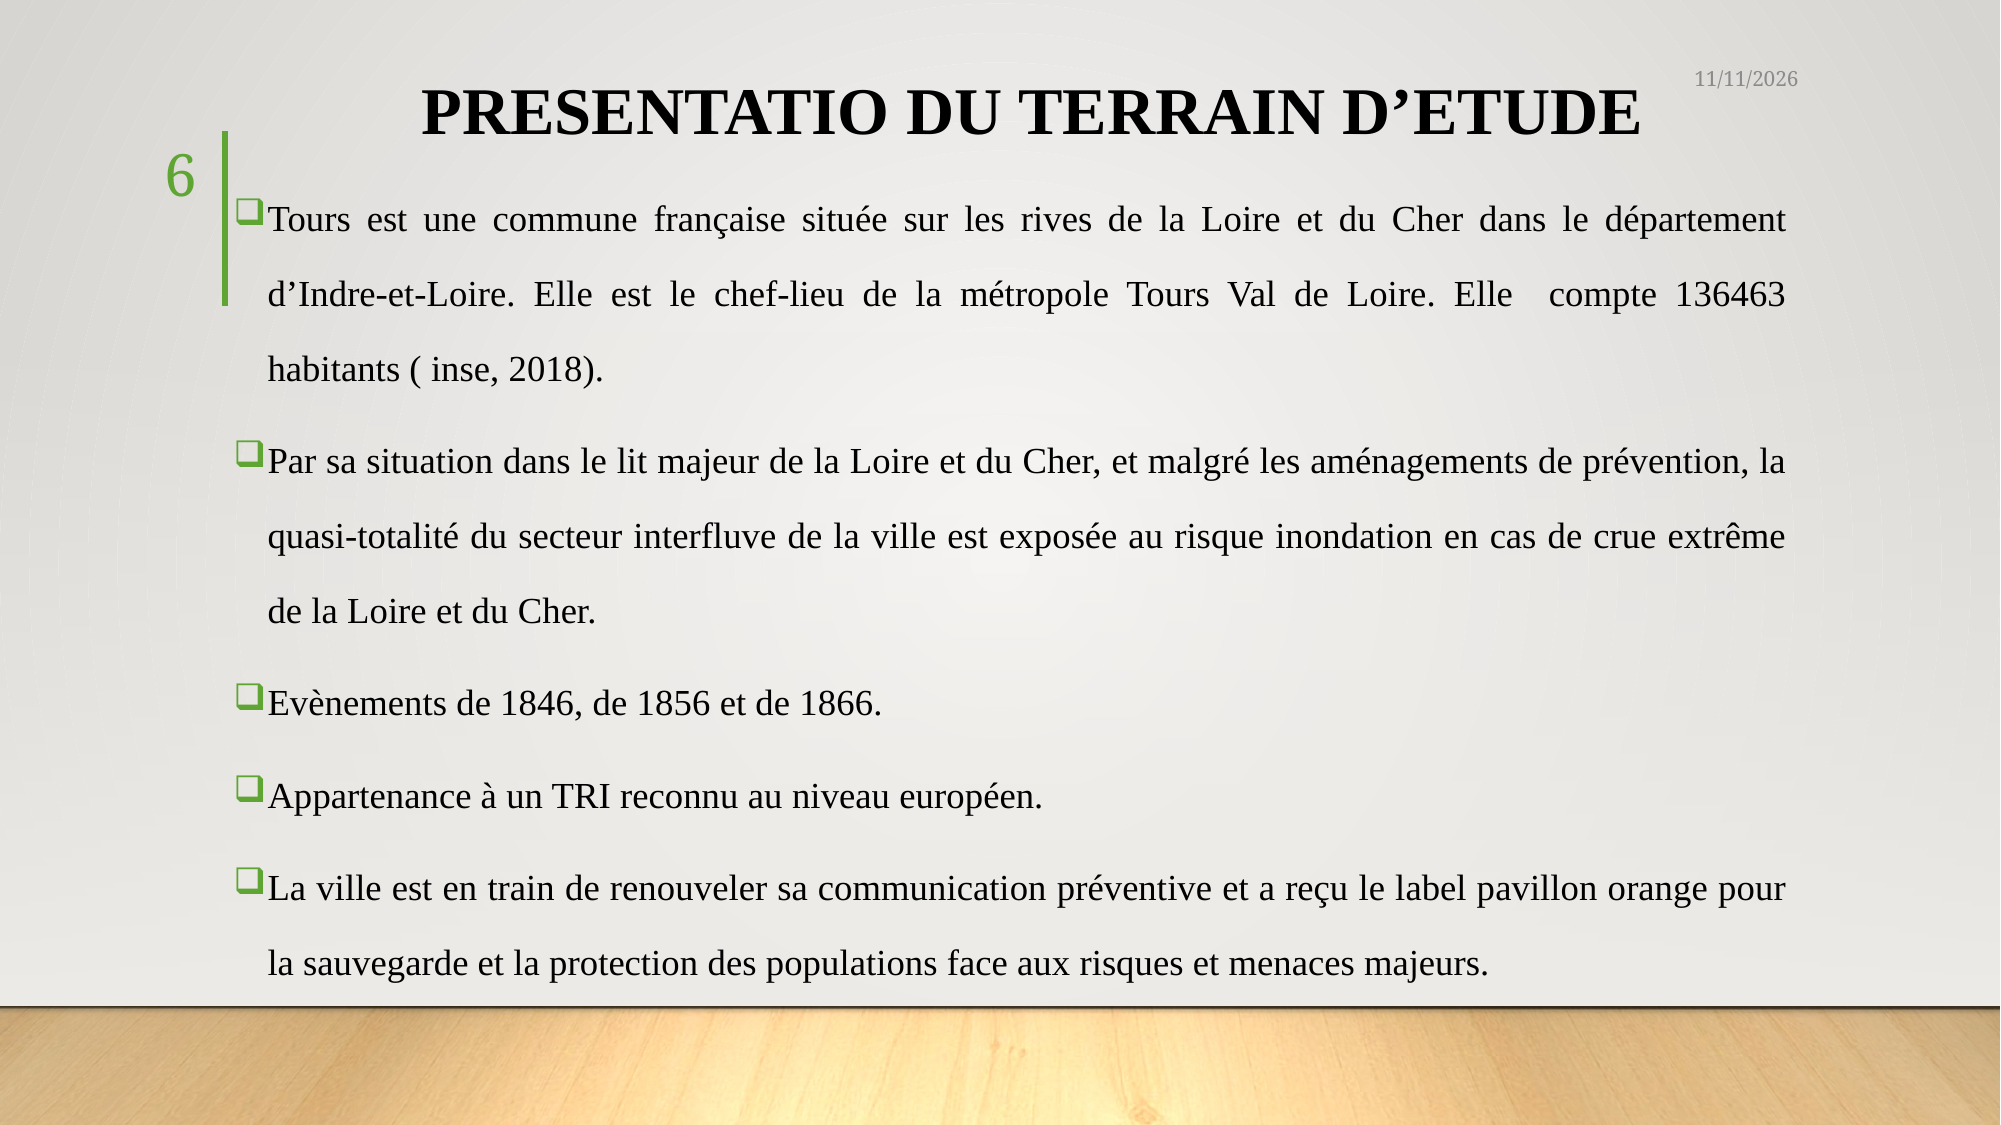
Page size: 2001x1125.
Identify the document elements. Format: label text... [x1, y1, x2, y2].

title PRESENTATIO DU TERRAIN D’ETUDE [251, 18, 1814, 157]
slide_number 6 [78, 131, 212, 214]
picture [0, 1006, 2000, 1125]
list Tours est une commune française située sur les rives de la Loire et du Cher dans le département d’Indre-et-Loire. Elle est le chef-lieu de la métropole Tours Val de Loire. Elle compte 136463 habitants ( inse, 2018). Par sa situation dans le lit majeur de la Loire et du Cher, et malgré les aménagements de prévention, la quasi-totalité du secteur interfluve de la ville est exposée au risque inondation en cas de crue extrême de la Loire et du Cher. Evènements de 1846, de 1856 et de 1866. Appartenance à un TRI reconnu au niveau européen. La ville est en train de renouveler sa communication préventive et a reçu le label pavillon orange pour la sauvegarde et la protection des populations face aux risques et menaces majeurs. [218, 156, 1804, 997]
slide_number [1239, 54, 1814, 105]
